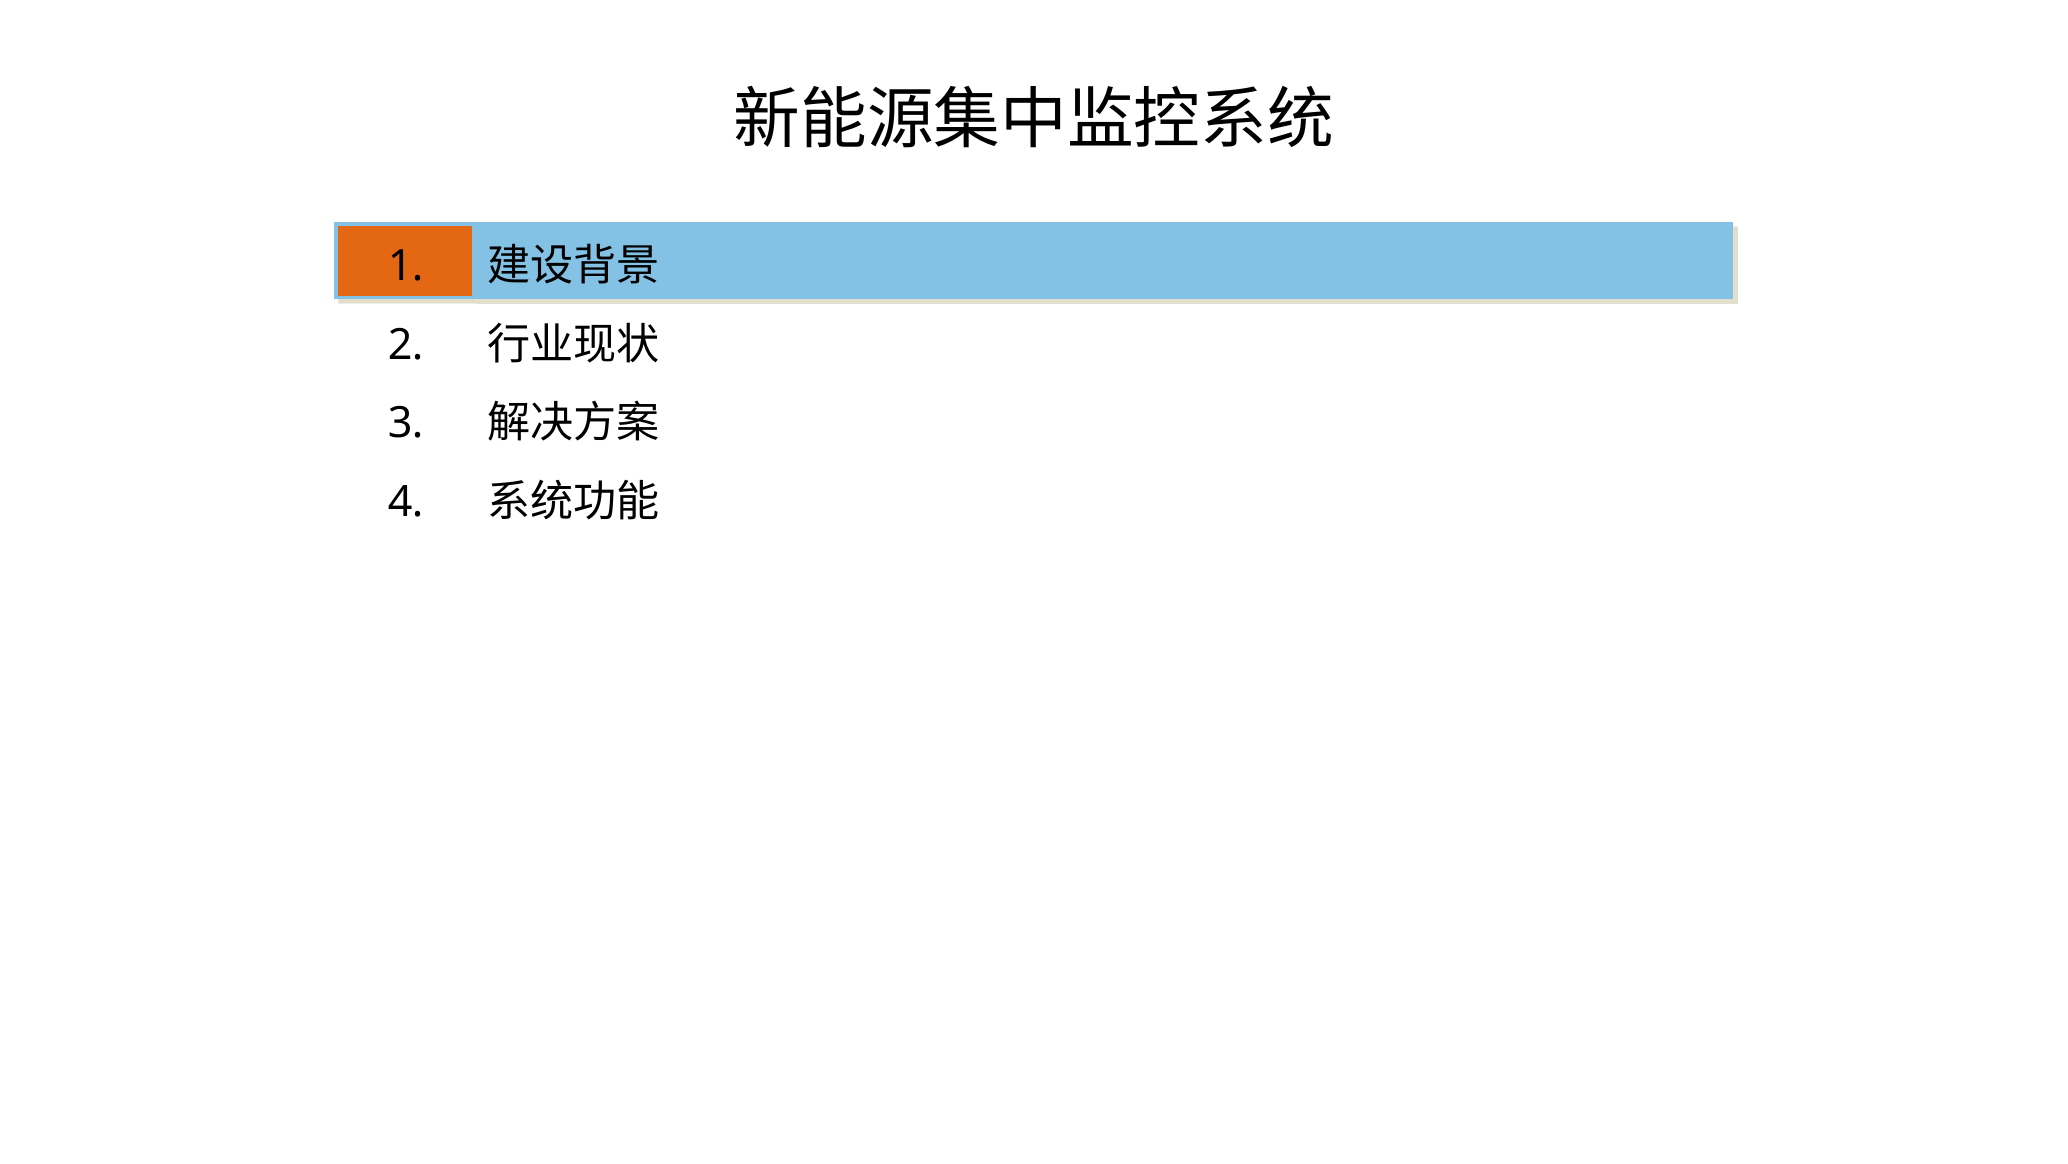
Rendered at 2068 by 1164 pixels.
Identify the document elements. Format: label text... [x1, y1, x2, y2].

title 新能源集中监控系统 [142, 61, 1926, 180]
text_box 建设背景 行业现状 解决方案 系统功能 [387, 298, 1683, 525]
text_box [335, 223, 1732, 298]
